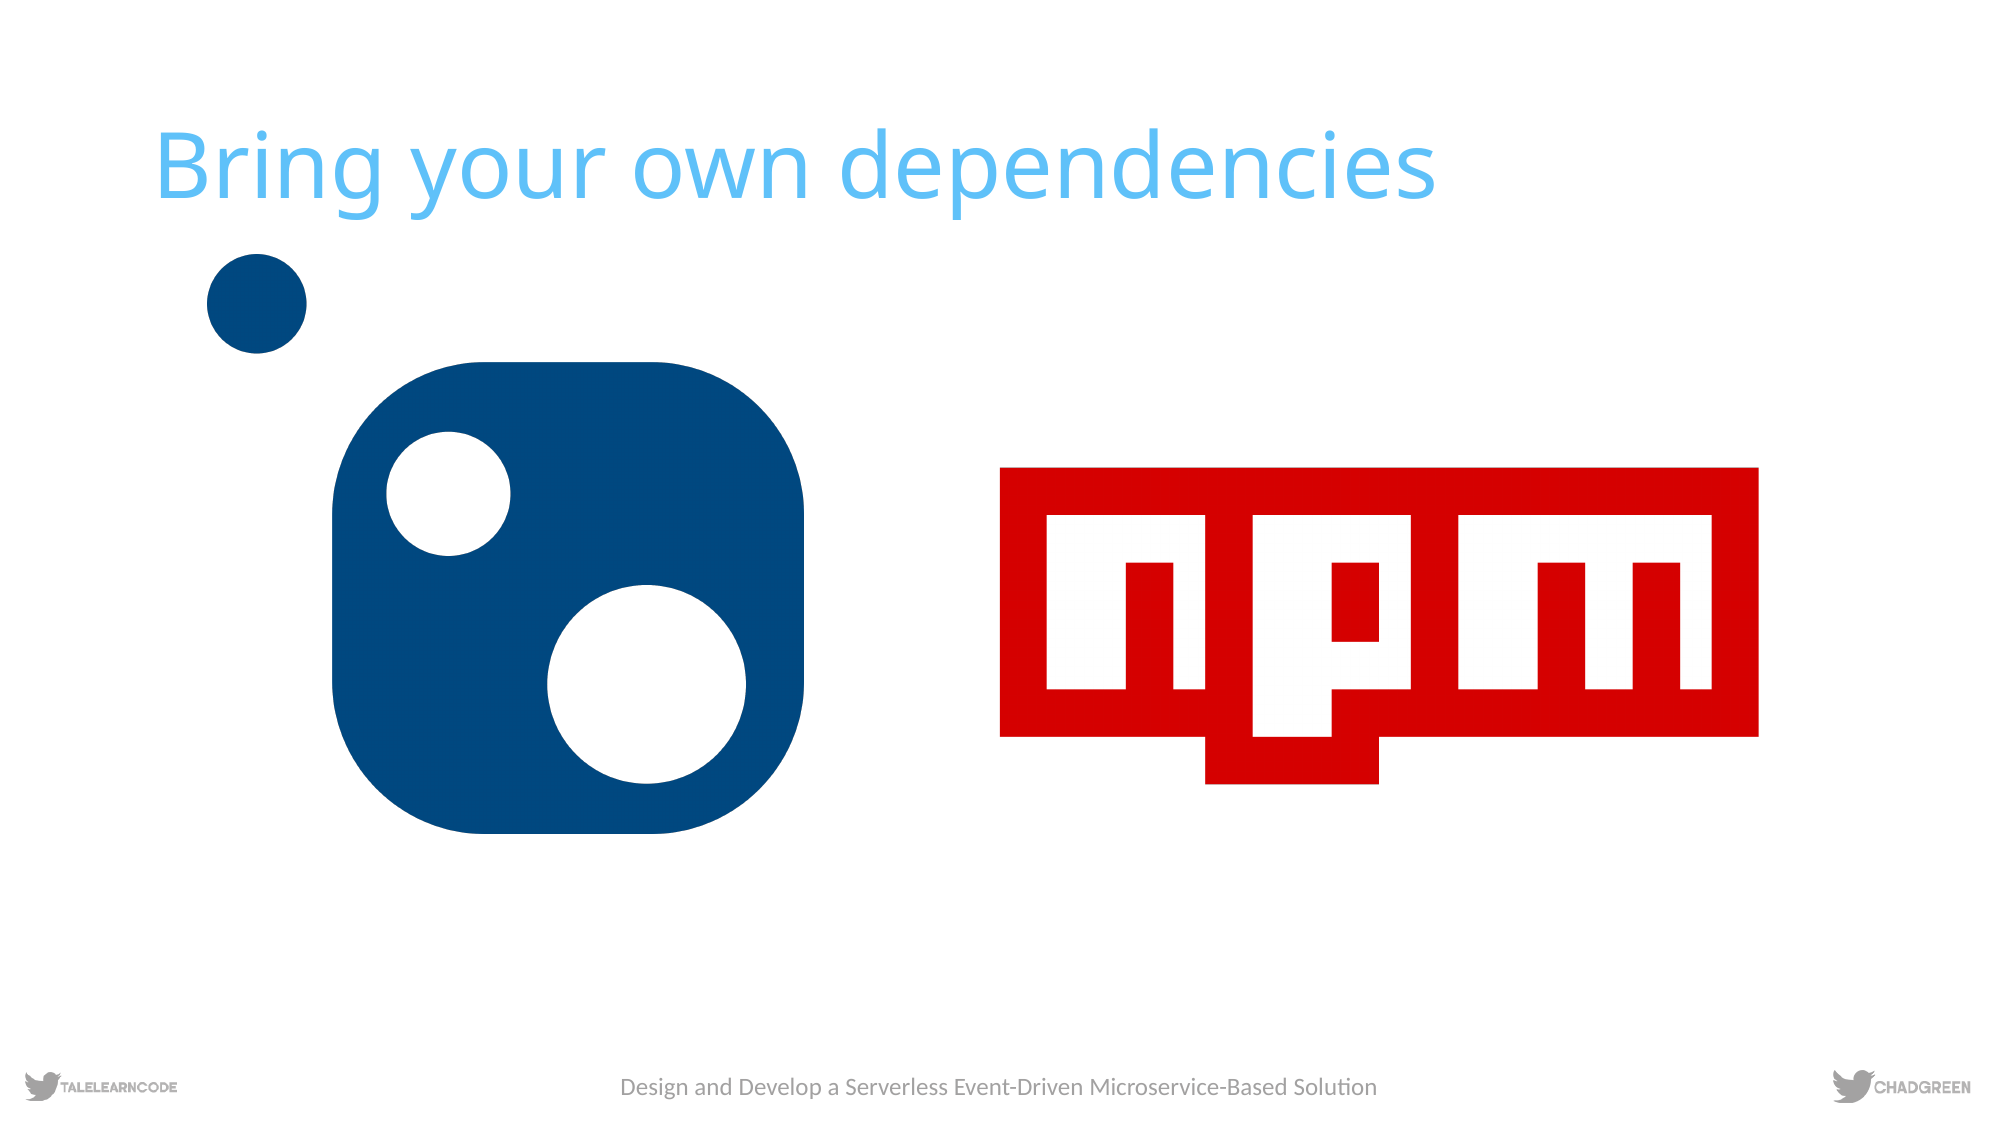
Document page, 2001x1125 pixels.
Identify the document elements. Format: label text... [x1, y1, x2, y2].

title Bring your own dependencies [137, 59, 1863, 278]
picture [999, 458, 1759, 788]
picture [207, 254, 804, 834]
